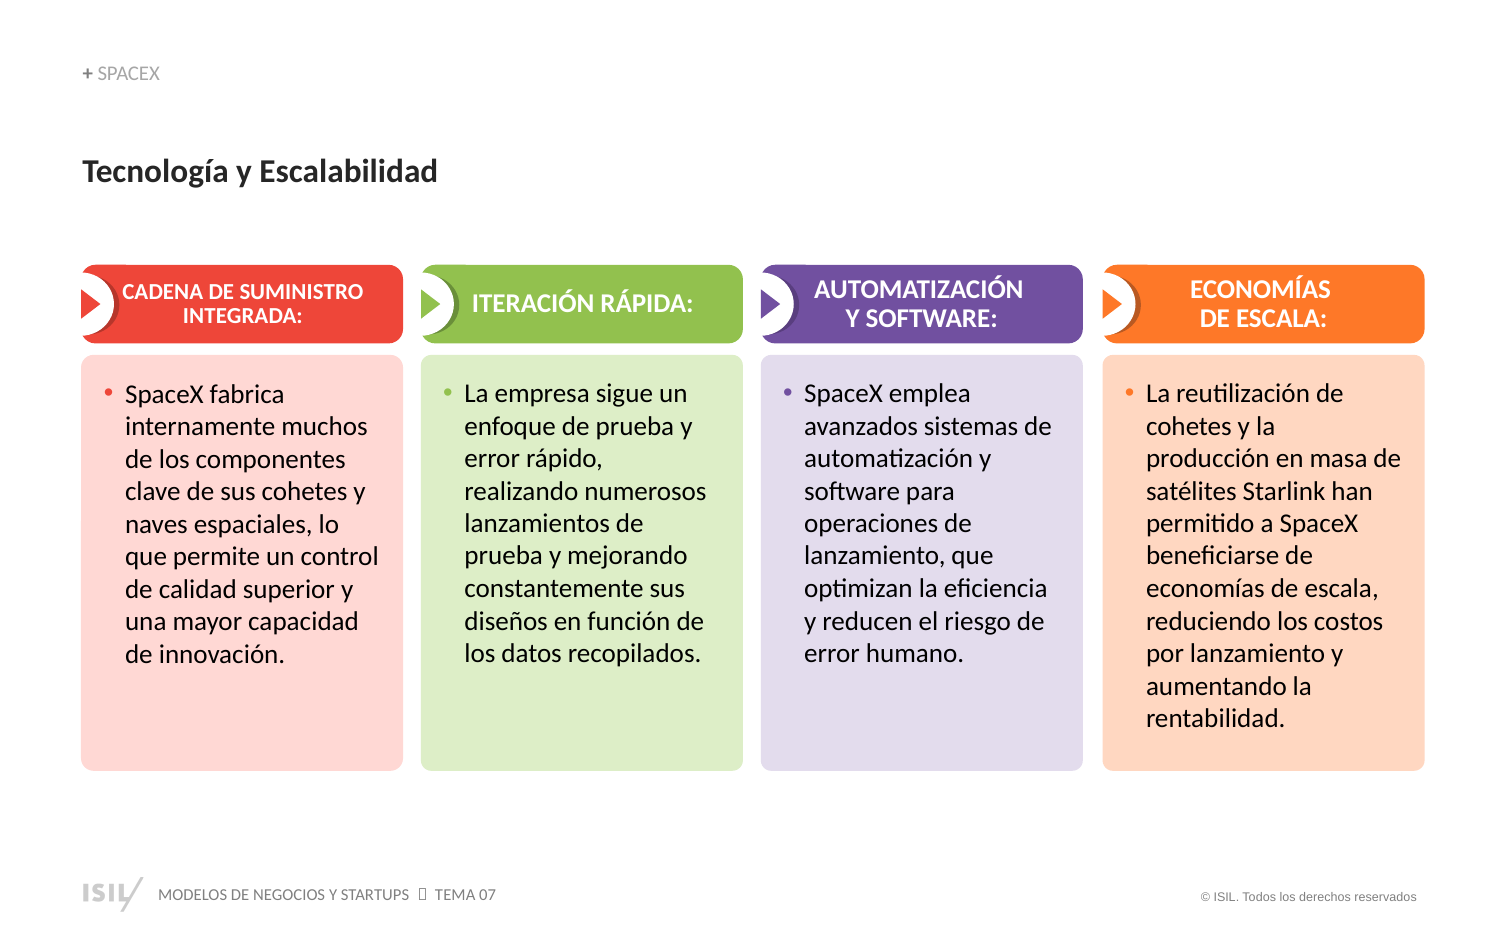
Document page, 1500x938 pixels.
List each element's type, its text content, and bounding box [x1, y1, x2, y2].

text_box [46, 272, 120, 336]
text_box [386, 272, 460, 336]
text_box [726, 264, 1083, 772]
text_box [1084, 264, 1425, 772]
text_box + SPACEX [82, 61, 721, 85]
text_box SpaceX fabrica internamente muchos de los componentes clave de sus cohetes y naves espaciales, lo que permite un control de calidad superior y una mayor capacidad de innovación. [80, 354, 404, 771]
text_box Tecnología y Escalabilidad [80, 149, 1420, 190]
text_box La empresa sigue un enfoque de prueba y error rápido, realizando numerosos lanzamientos de prueba y mejorando constantemente sus diseños en función de los datos recopilados. [420, 354, 721, 771]
text_box ITERACIÓN RÁPIDA: [424, 264, 725, 344]
text_box CADENA DE SUMINISTRO INTEGRADA: [84, 264, 400, 344]
